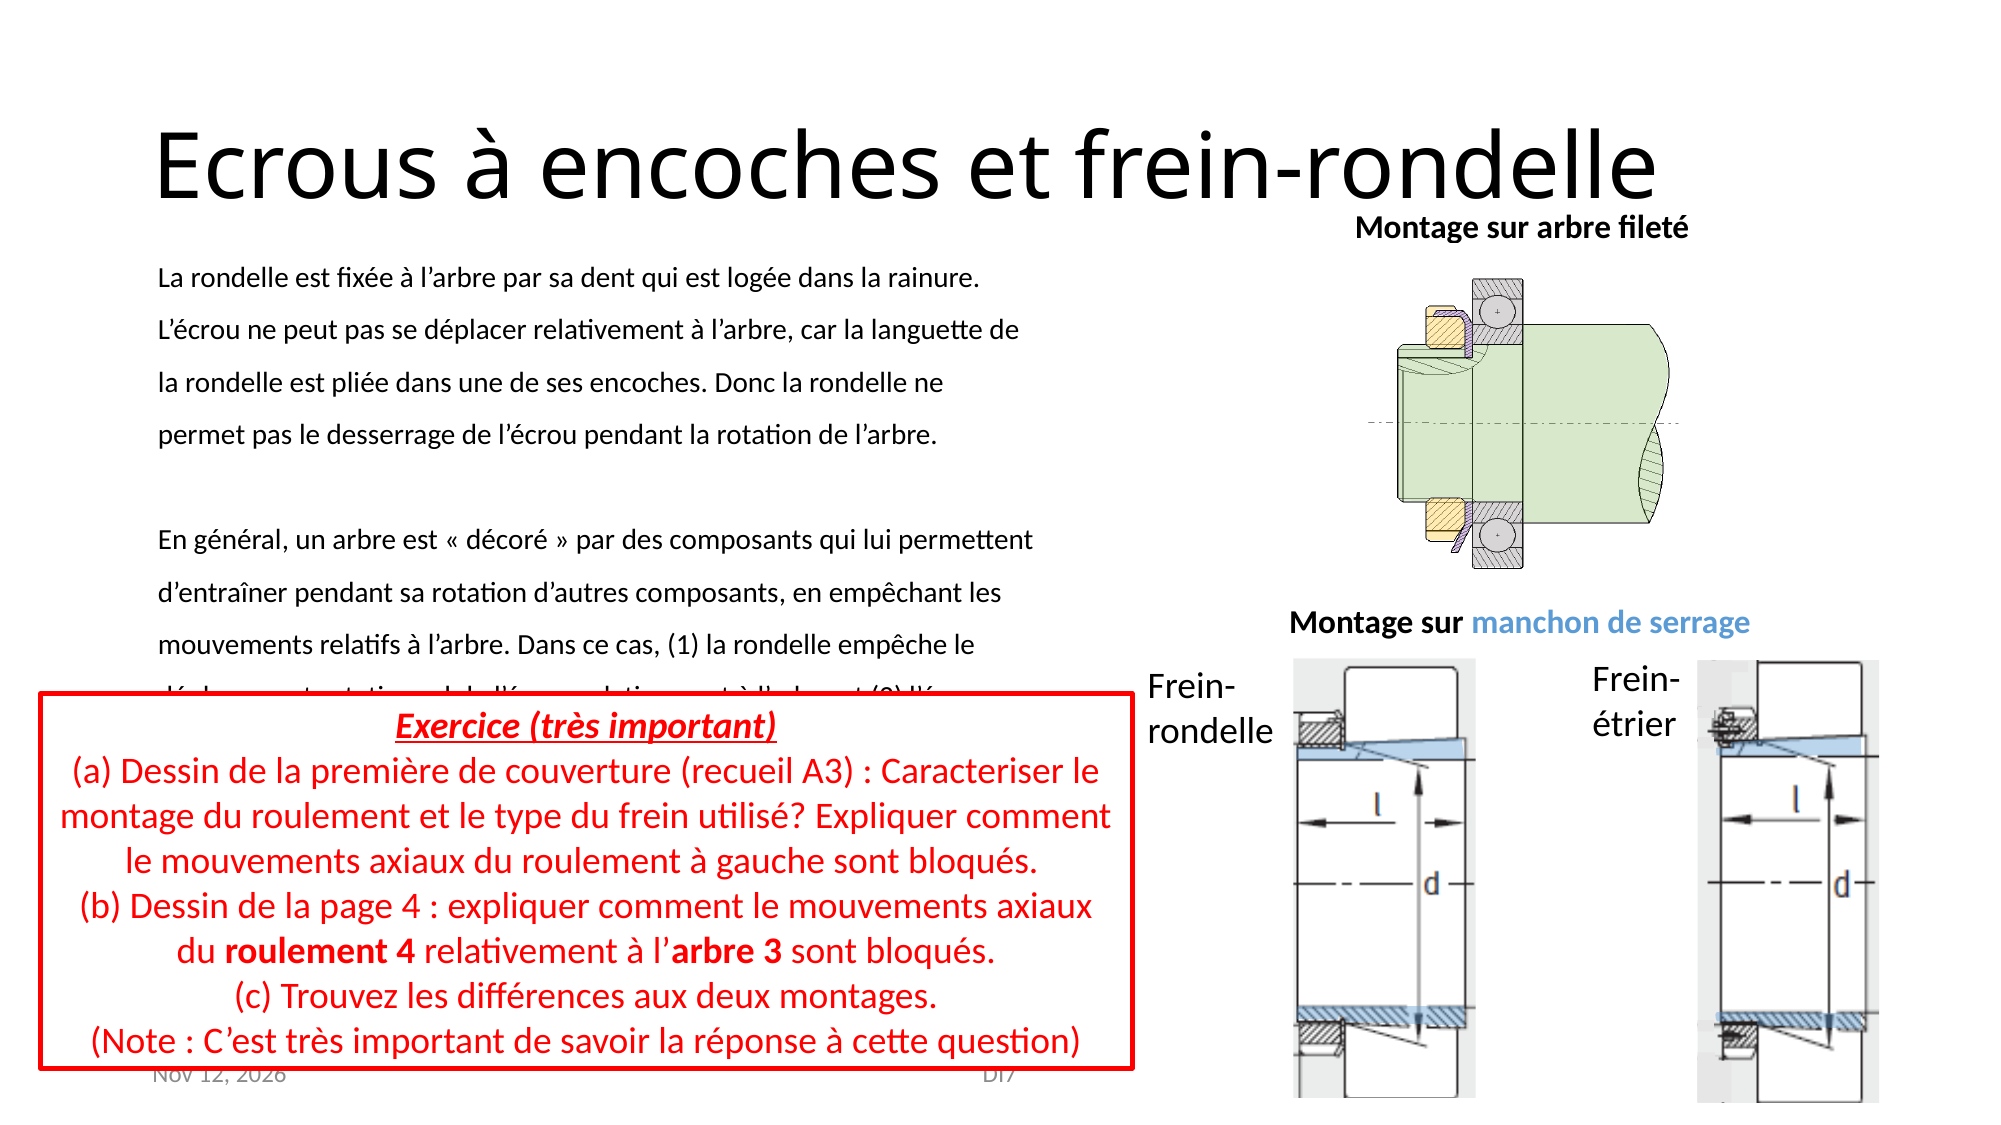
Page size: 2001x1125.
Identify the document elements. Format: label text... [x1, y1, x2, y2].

footer DI7 [662, 1042, 1338, 1103]
text_box La rondelle est fixée à l’arbre par sa dent qui est logée dans la rainure. L’écrou ne peut pas se déplacer relativement à l’arbre, car la languette de la rondelle est pliée dans une de ses encoches. Donc la rondelle ne permet pas le desserrage de l’écrou pendant la rotation de l’arbre. En général, un arbre est « décoré » par des composants qui lui permettent d’entraîner pendant sa rotation d’autres composants, en empêchant les mouvements relatifs à l’arbre. Dans ce cas, (1) la rondelle empêche le déplacement rotationnel de l’écrou relativement à l’arbre et (2) l’écrou empêche le déplacement axial du roulement relativement à l’arbre. Sur le dessin de la première de couverture de votre « Recueil A3 », le montage est diffèrent à celui démontré en haut (montage sur arbre fileté). [143, 233, 1051, 693]
text_box Frein-rondelle [1132, 653, 1293, 759]
picture [1293, 653, 1476, 1098]
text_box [1358, 243, 1685, 604]
text_box Exercice (très important) (a) Dessin de la première de couverture (recueil A3) : Caracteriser le montage du roulement et le type du frein utilisé? Expliquer comment le mouvements axiaux du roulement à gauche sont bloqués. (b) Dessin de la page 4 : expliquer comment le mouvements axiaux du roulement 4 relativement à l’arbre 3 sont bloqués. (c) Trouvez les différences aux deux montages. (Note : C’est très important de savoir la réponse à cette question) [40, 693, 1133, 1069]
slide_number Nov-18 [137, 1042, 588, 1103]
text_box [1697, 660, 1879, 1103]
text_box Montage sur manchon de serrage [1274, 592, 1806, 648]
title Ecrous à encoches et frein-rondelle [137, 59, 1863, 278]
text_box Montage sur arbre fileté [1340, 198, 1742, 253]
text_box Frein-étrier [1577, 646, 1730, 751]
slide_number 68 [1412, 1042, 1697, 1103]
